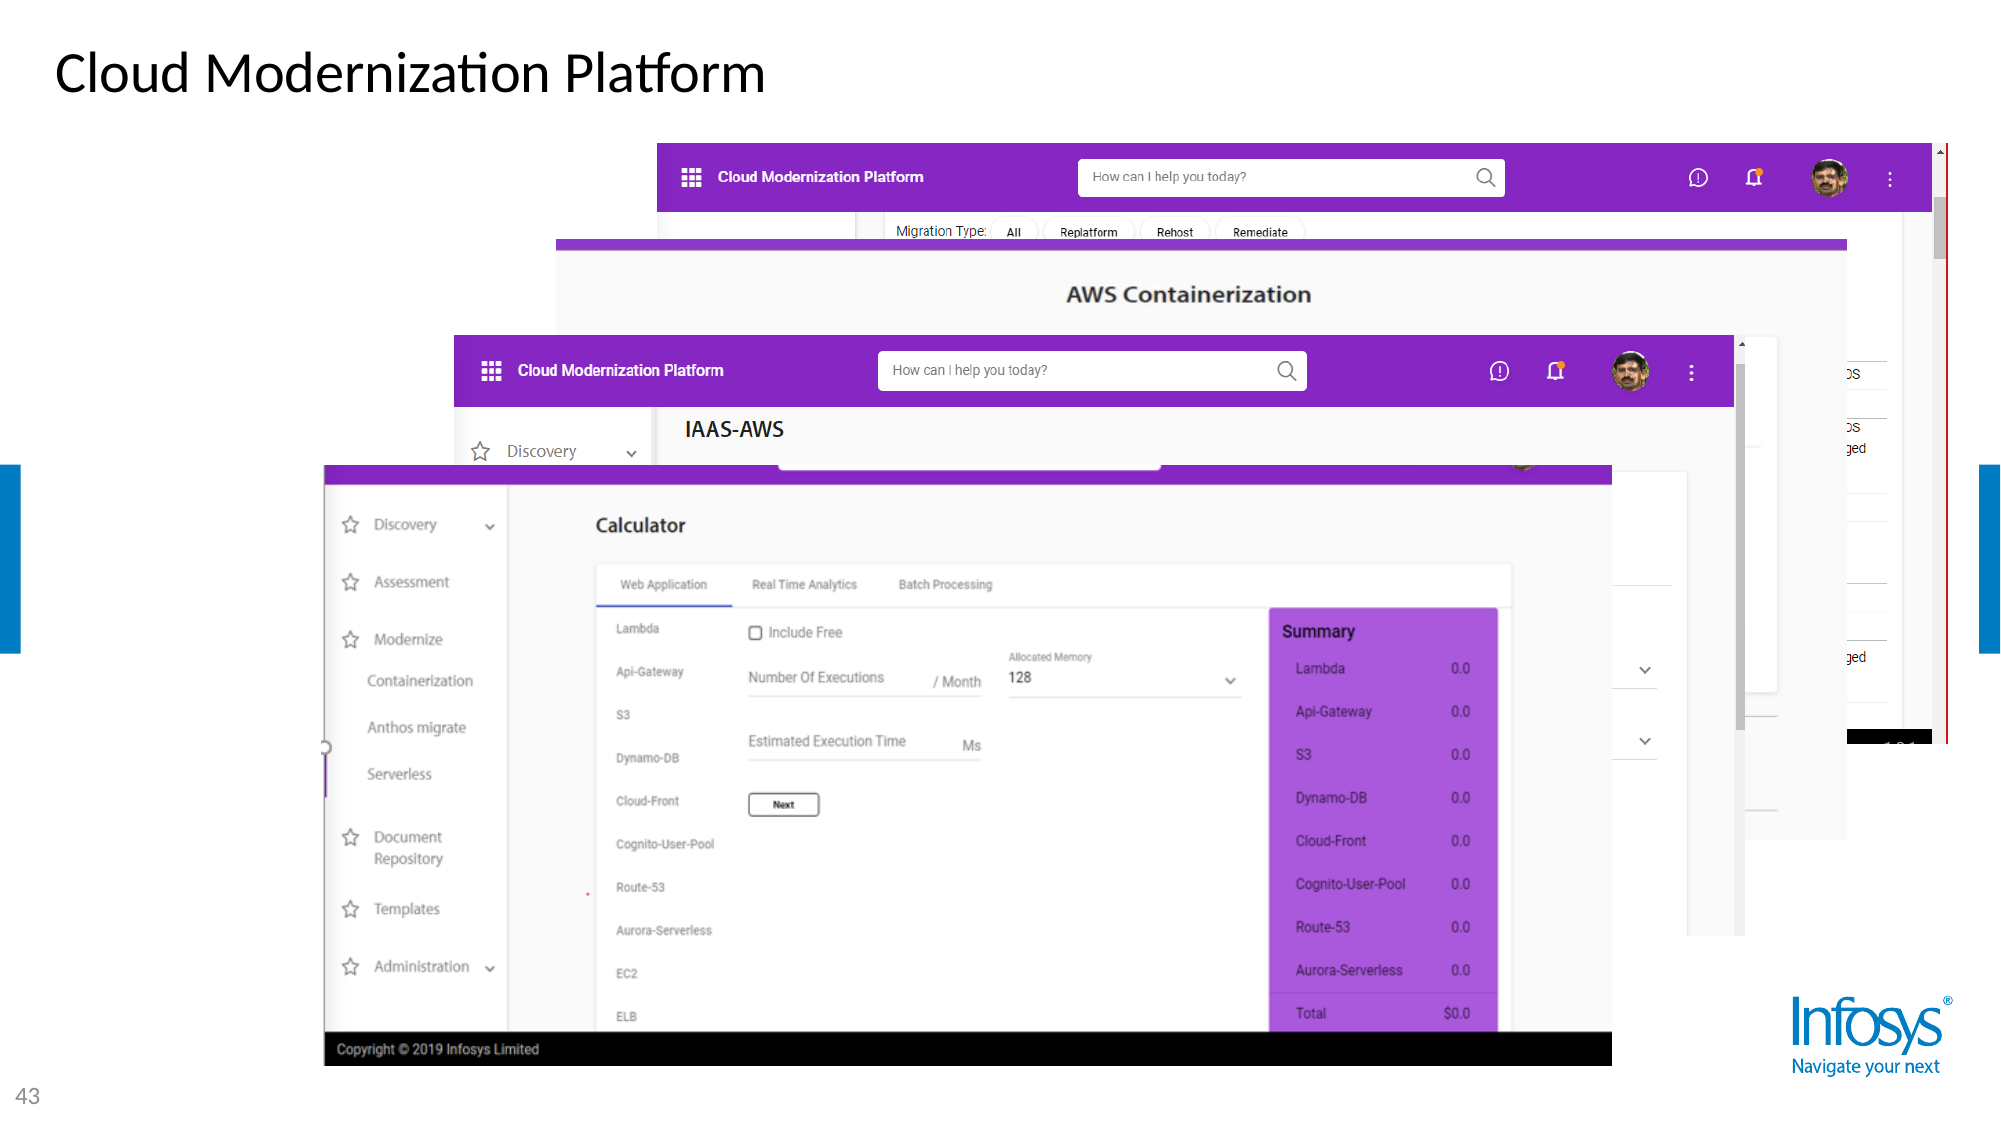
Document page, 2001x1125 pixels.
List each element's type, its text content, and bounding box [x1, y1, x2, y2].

slide_number 43 [0, 1065, 450, 1125]
text_box Cloud Modernization Platform [40, 26, 1181, 112]
picture [320, 143, 1948, 1066]
